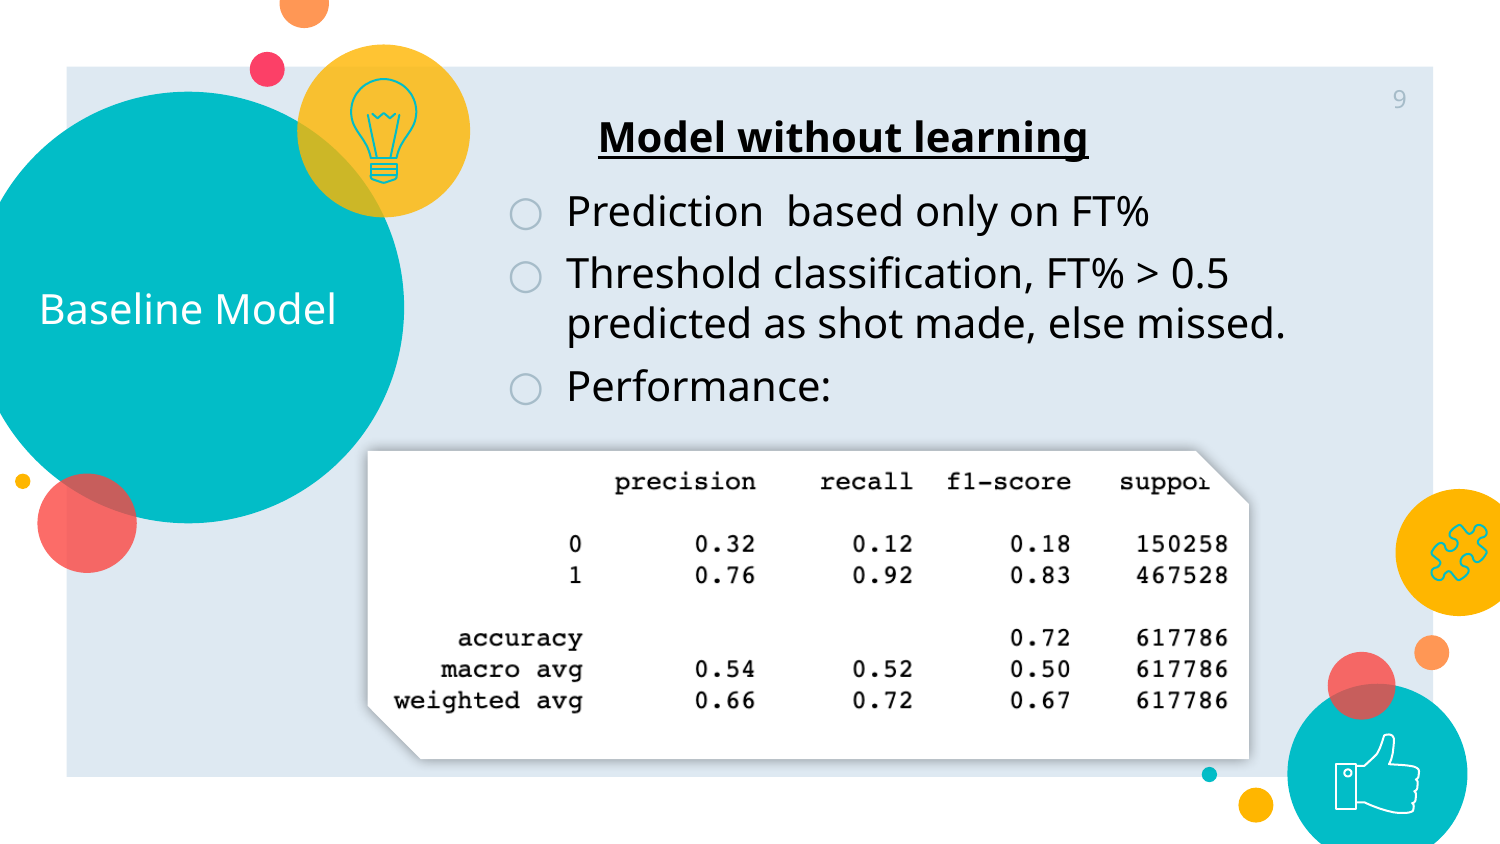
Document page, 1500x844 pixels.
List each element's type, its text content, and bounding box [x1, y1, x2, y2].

picture [374, 457, 1242, 753]
title Baseline Model [23, 91, 375, 524]
list Prediction based only on FT% Threshold classification, FT% > 0.5 predicted as shot made, else missed. Performance: [476, 169, 1345, 706]
text_box Model without learning [565, 103, 1104, 204]
slide_number 9 [1331, 68, 1422, 134]
